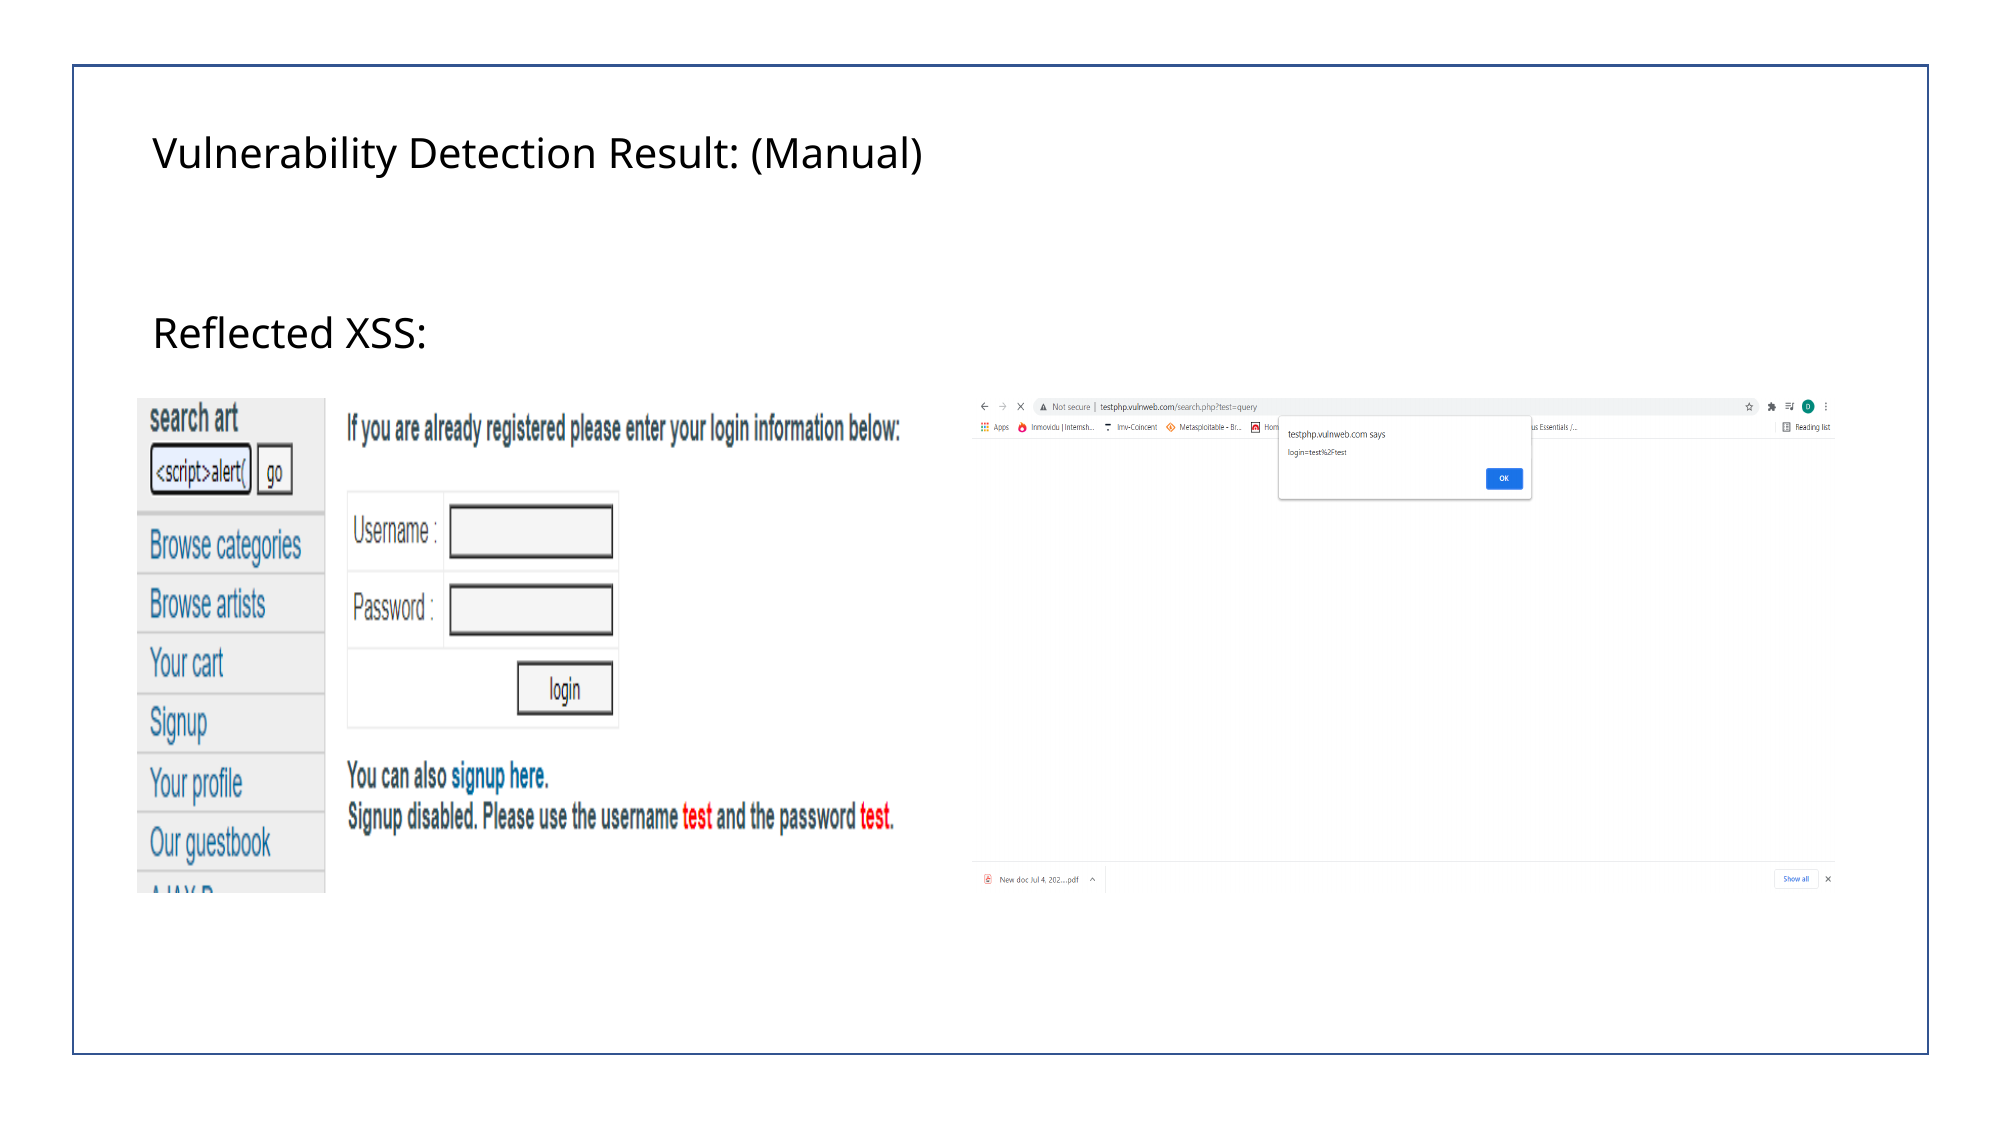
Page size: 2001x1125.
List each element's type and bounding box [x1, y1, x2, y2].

picture [137, 398, 951, 893]
picture [972, 398, 1835, 893]
text_box [72, 64, 1929, 1055]
